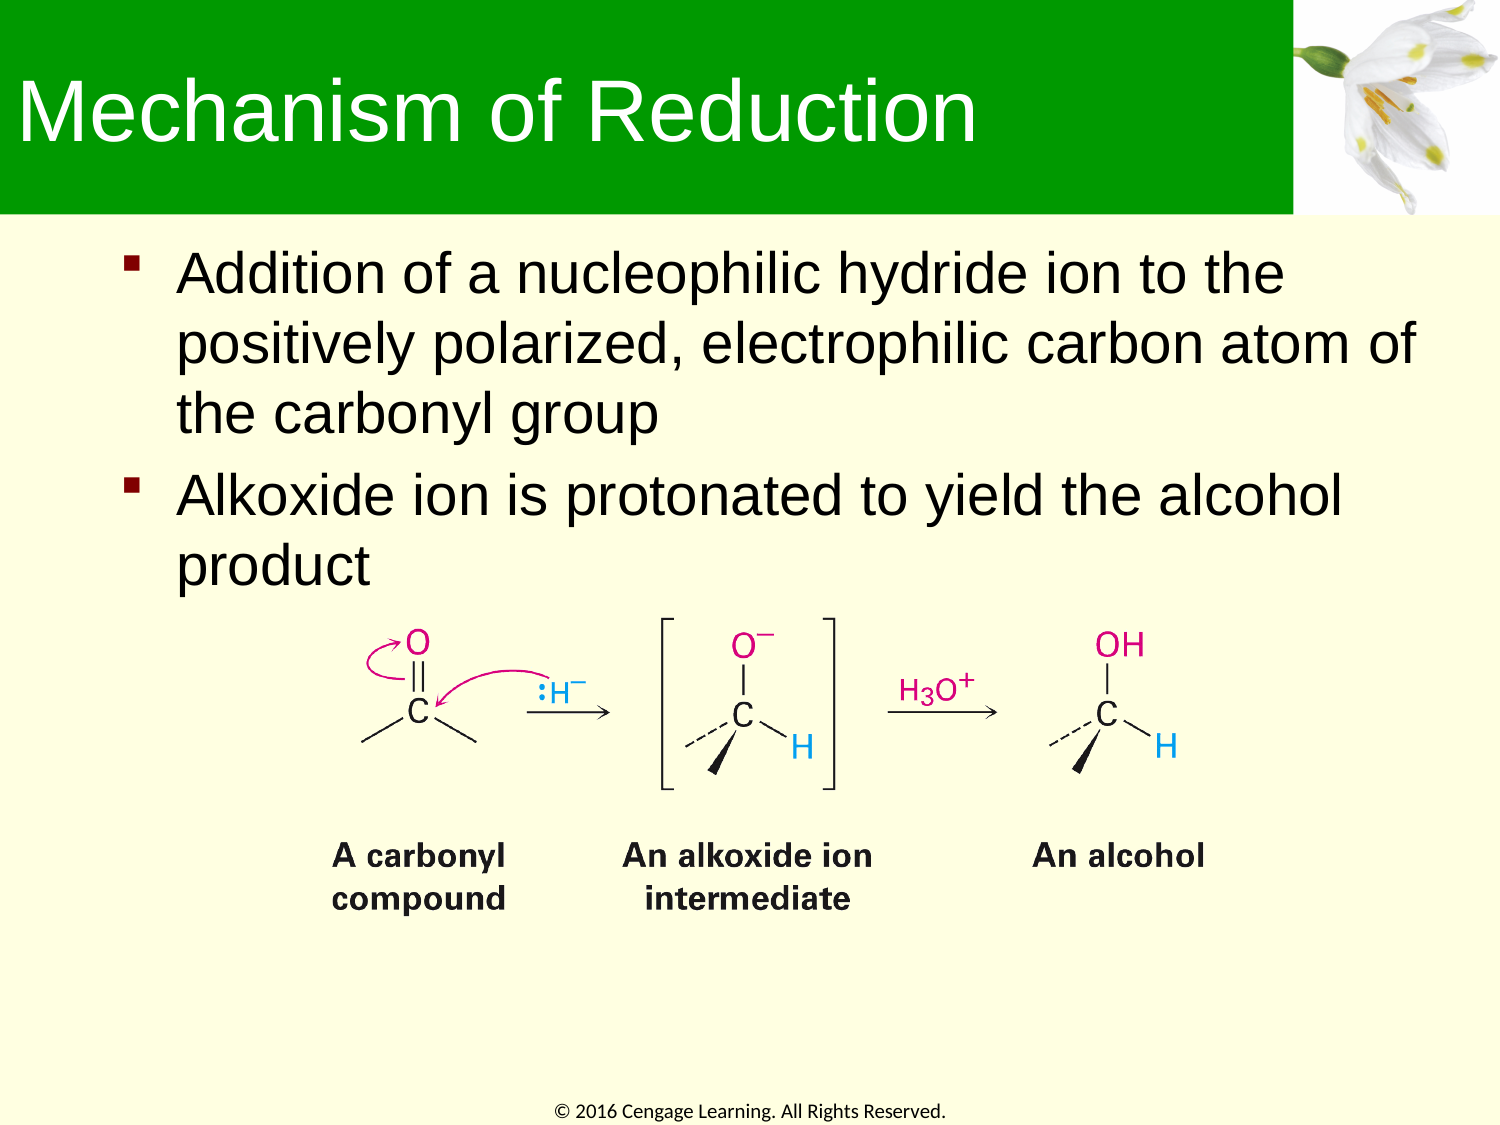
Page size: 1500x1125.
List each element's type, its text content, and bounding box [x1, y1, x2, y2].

list Addition of a nucleophilic hydride ion to the positively polarized, electrophilic carbon atom of the carbonyl group Alkoxide ion is protonated to yield the alcohol product [103, 227, 1450, 1065]
title Mechanism of Reduction [0, 0, 1288, 213]
picture [1293, 0, 1500, 215]
picture [330, 614, 1205, 918]
